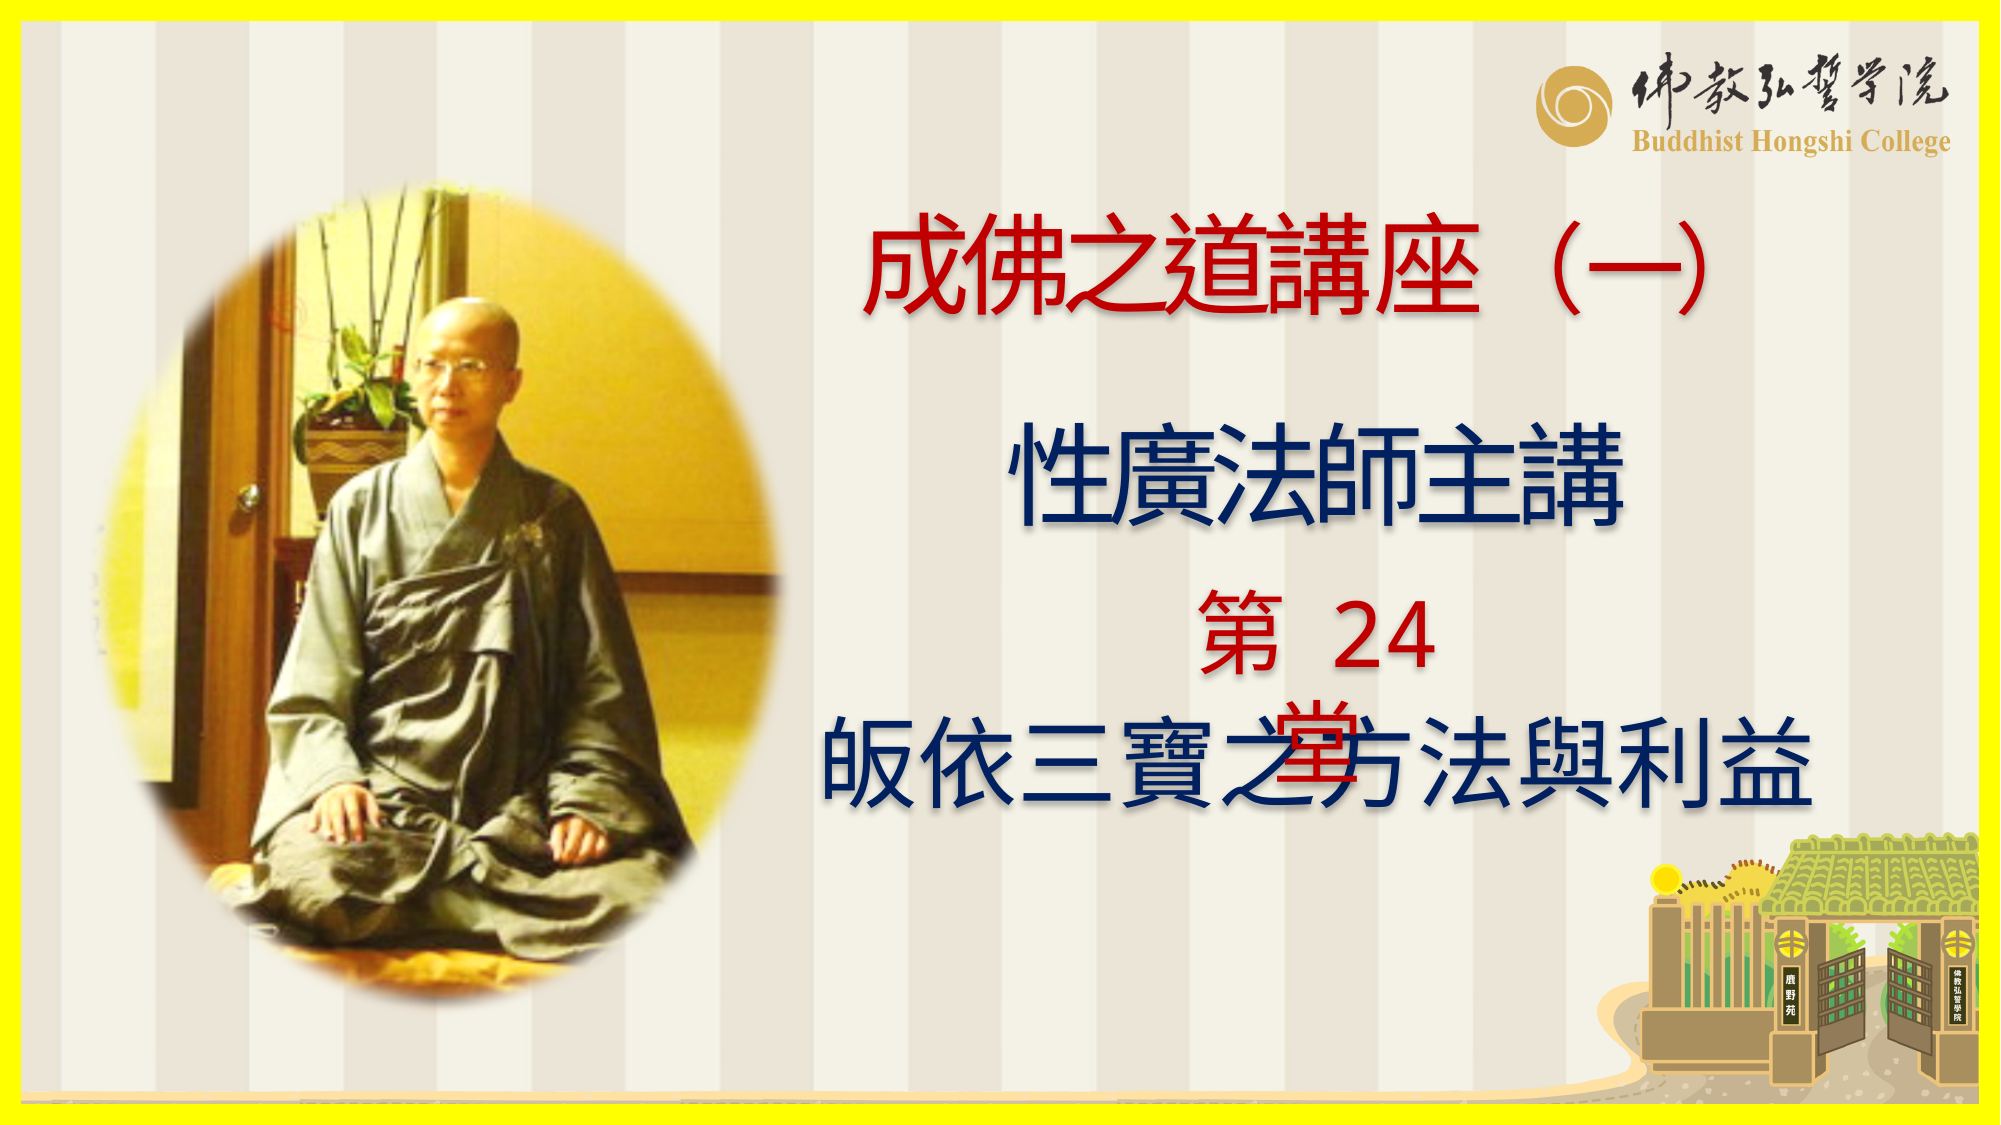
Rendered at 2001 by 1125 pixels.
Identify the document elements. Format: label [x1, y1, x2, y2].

picture [87, 170, 795, 1017]
text_box [768, 158, 1866, 858]
text_box [0, 0, 2000, 1125]
